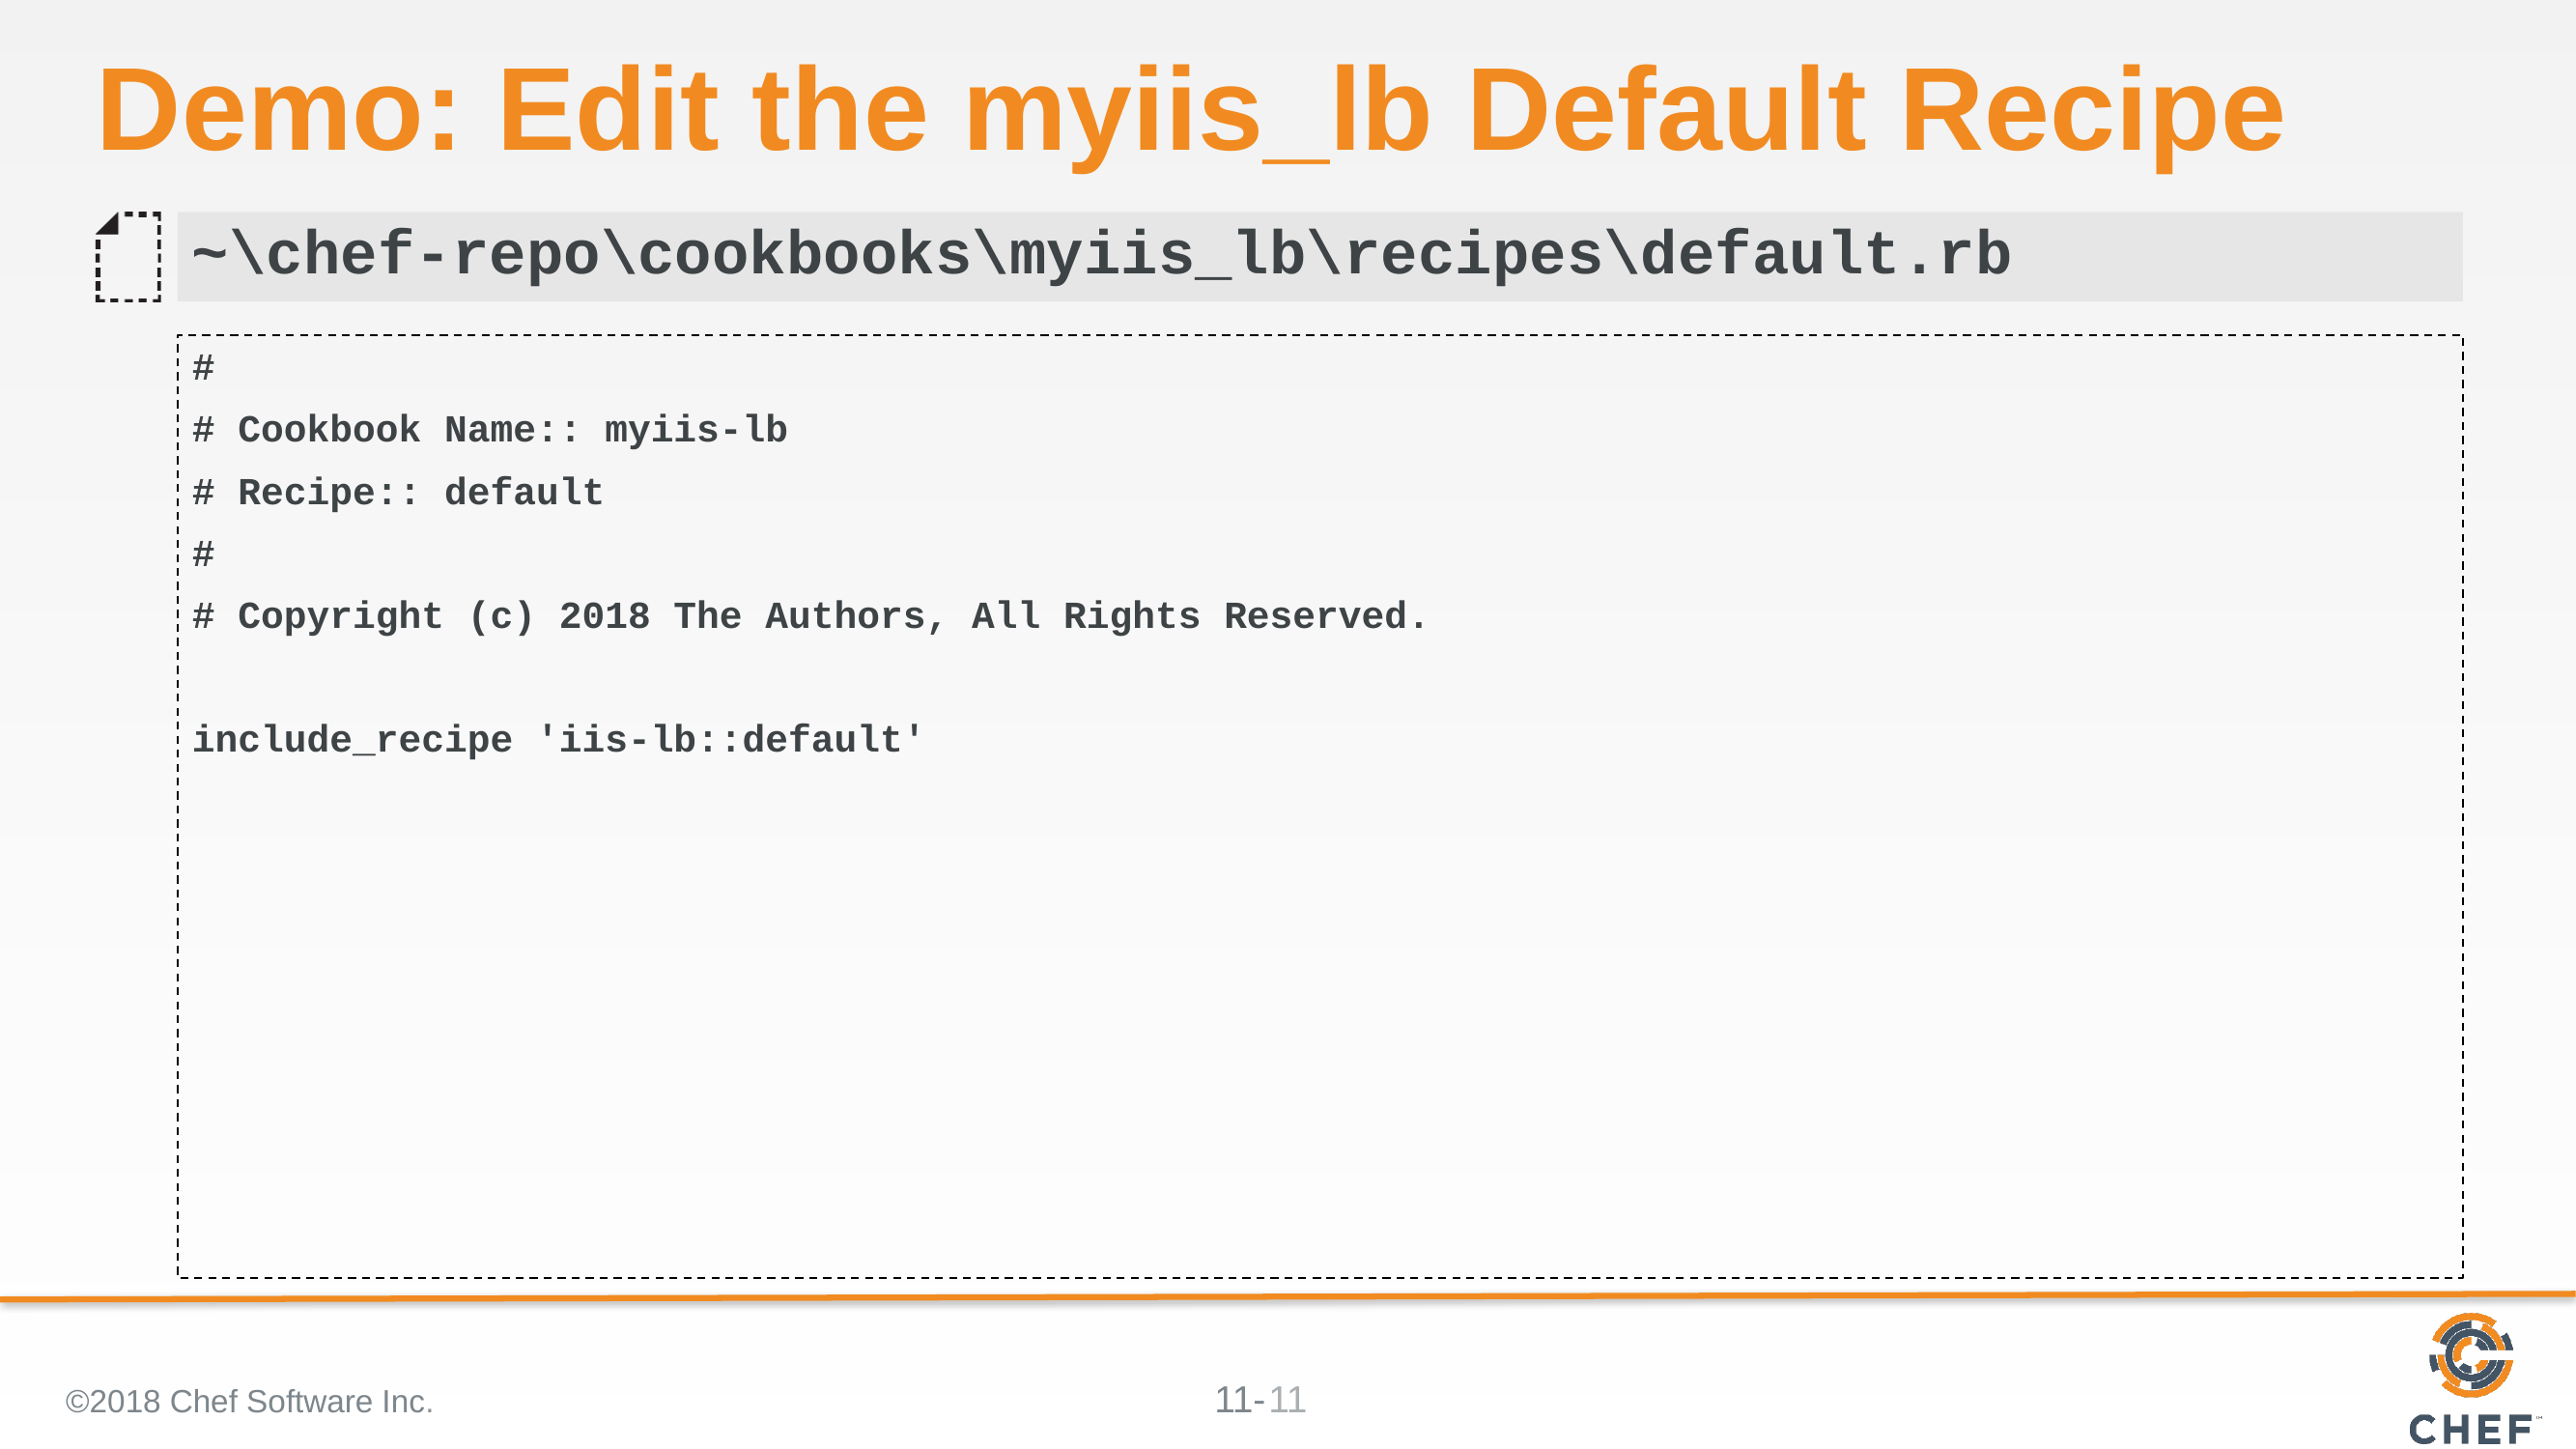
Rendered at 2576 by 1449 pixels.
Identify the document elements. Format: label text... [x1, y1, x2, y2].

picture [2399, 1297, 2550, 1449]
footer ©2018 Chef Software Inc. [51, 1359, 952, 1440]
list ~\chef-repo\cookbooks\myiis_lb\recipes\default.rb [177, 212, 2463, 302]
title Demo: Edit the myiis_lb Default Recipe [96, 48, 2463, 180]
list # # Cookbook Name:: myiis-lb # Recipe:: default # # Copyright (c) 2018 The Authors, All Rights Reserved. include_recipe 'iis-lb::default' [177, 334, 2464, 1279]
slide_number 11 [998, 1359, 1578, 1437]
